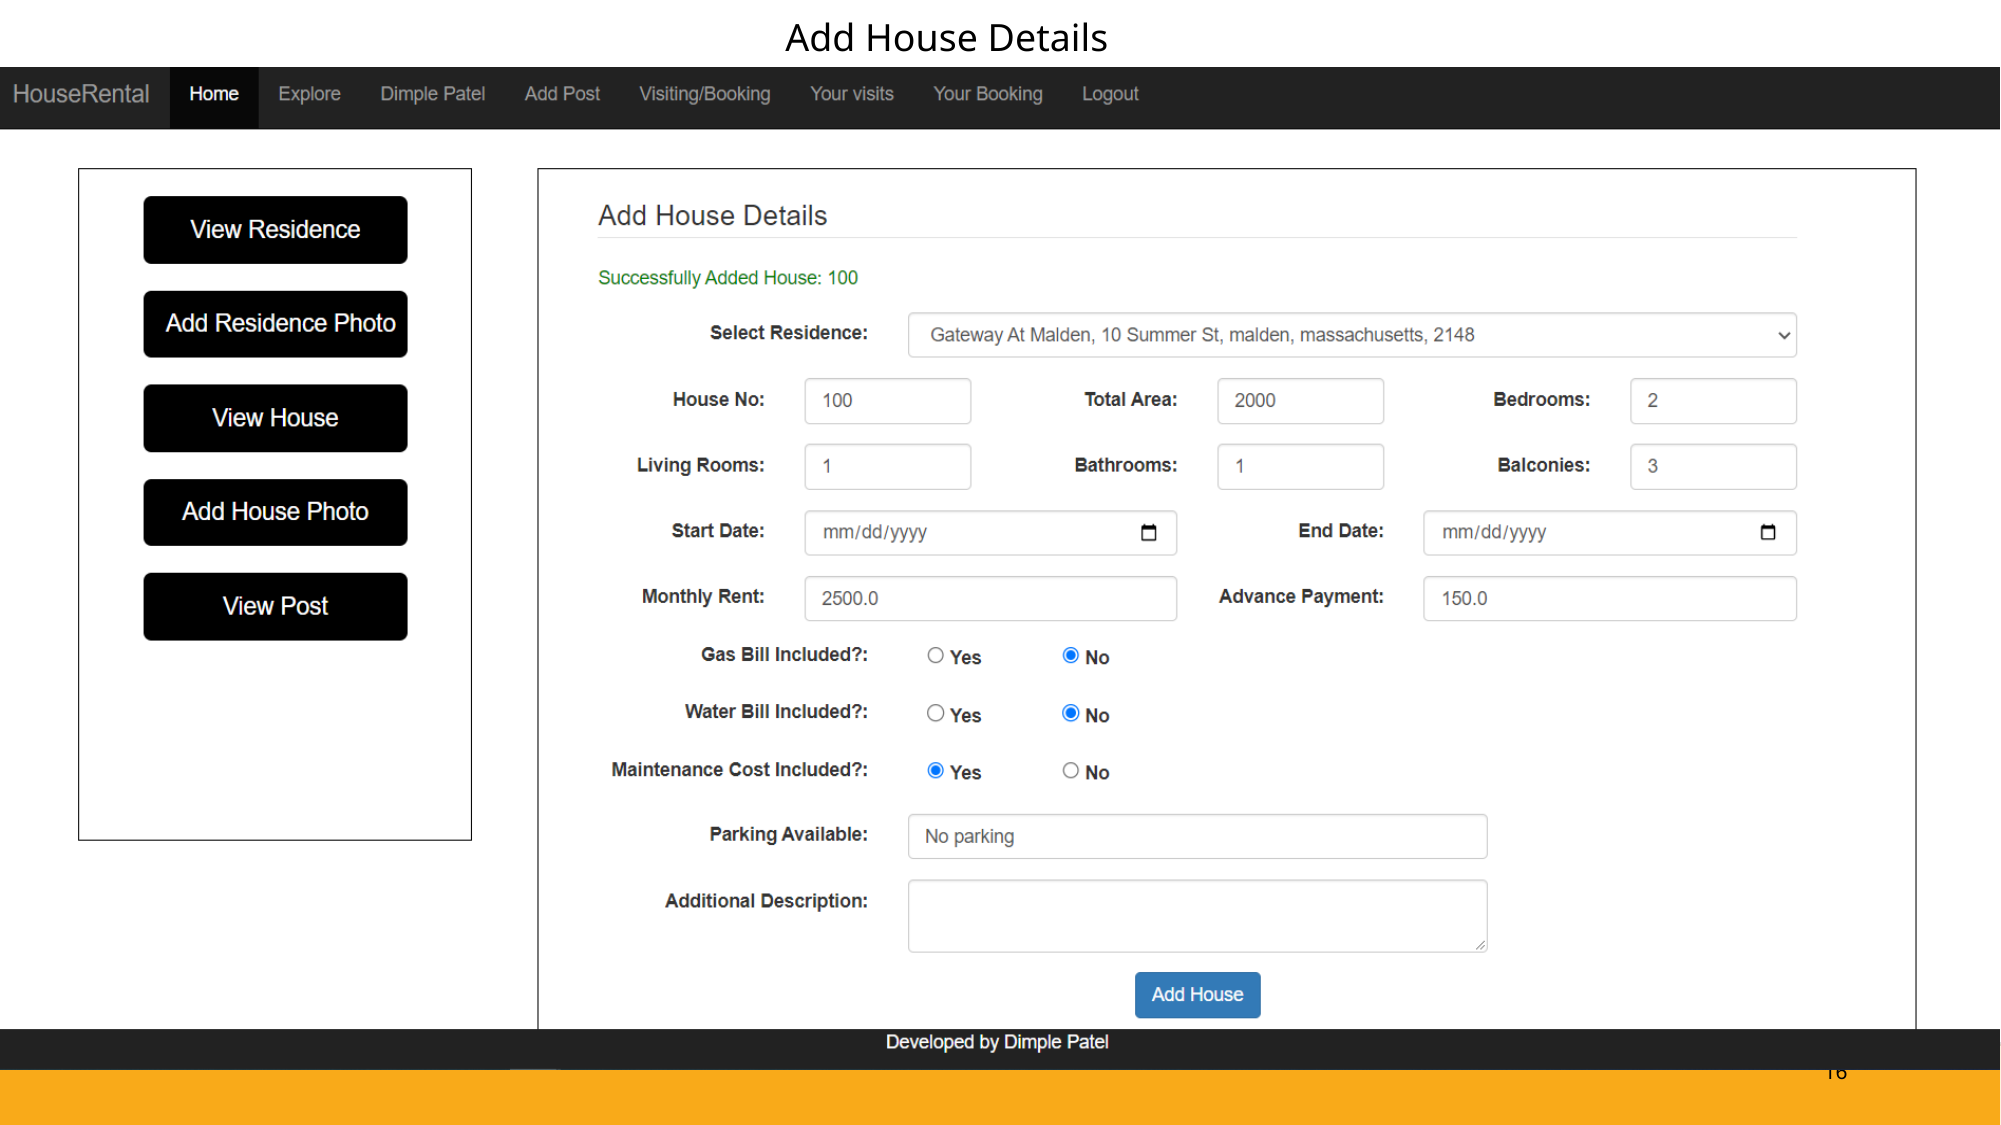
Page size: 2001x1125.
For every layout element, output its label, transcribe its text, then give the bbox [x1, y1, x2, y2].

slide_number 16 [1412, 1070, 1863, 1103]
text_box Add House Details [770, 6, 1191, 67]
picture [0, 67, 2000, 1070]
